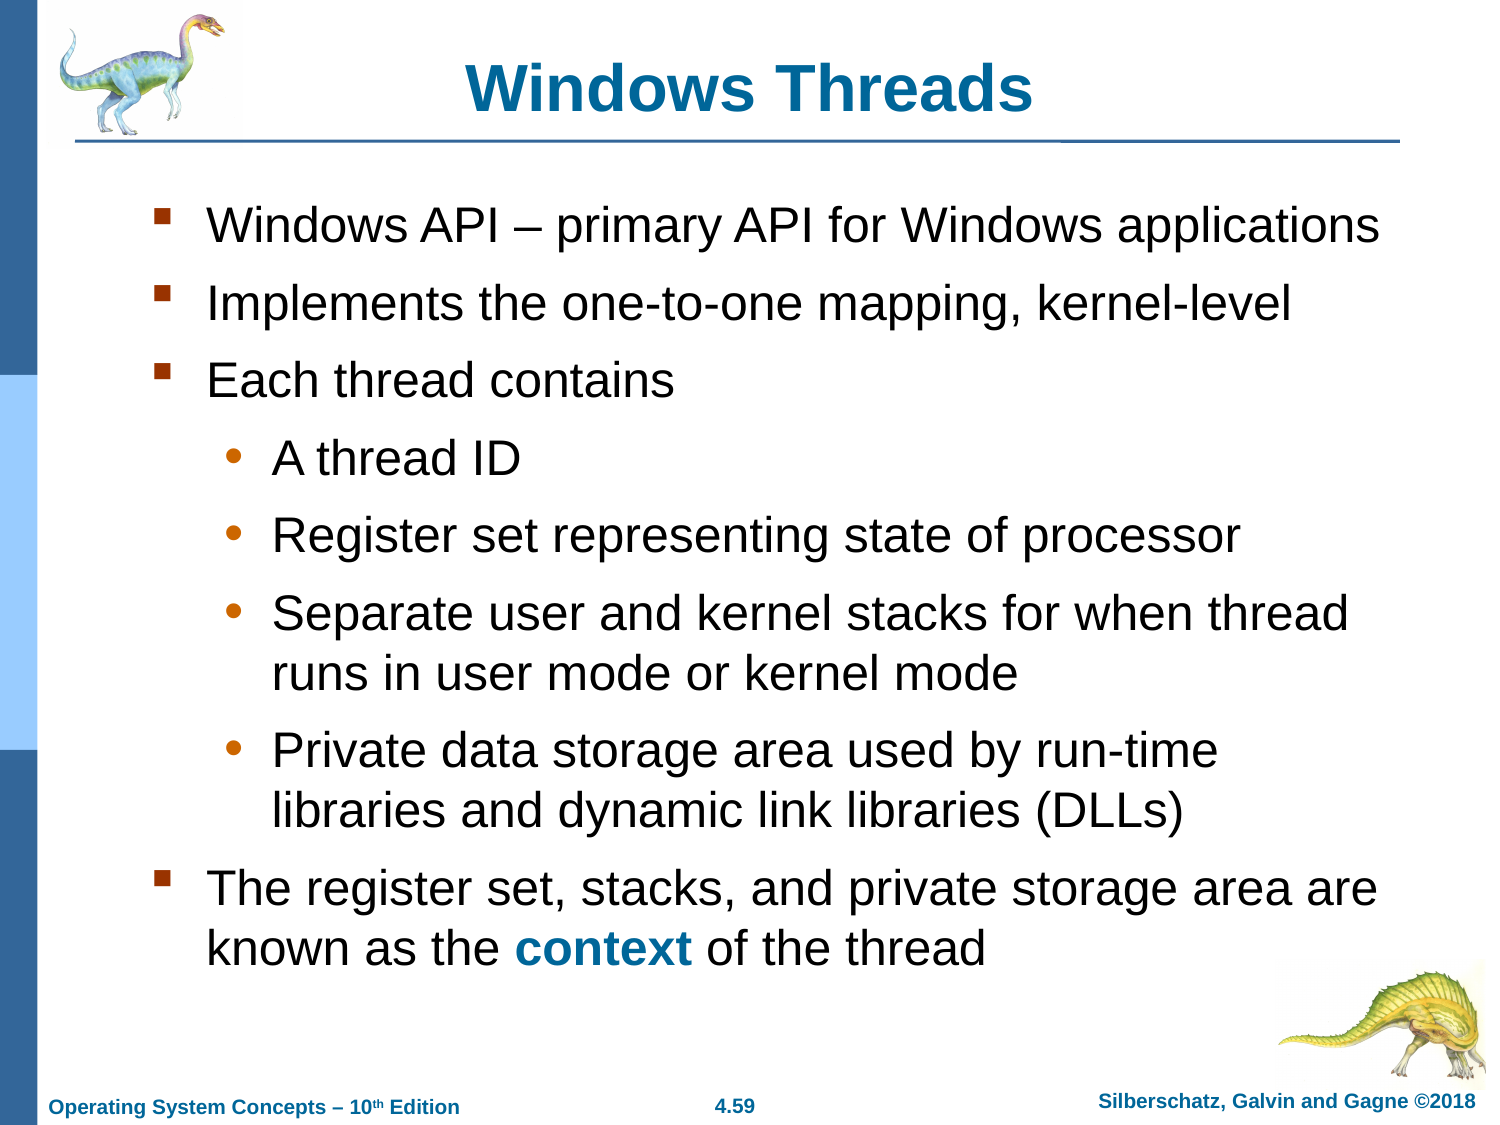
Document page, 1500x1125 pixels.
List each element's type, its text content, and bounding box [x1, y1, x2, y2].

title Windows Threads [75, 37, 1425, 133]
picture [46, 0, 243, 149]
list Windows API – primary API for Windows applications Implements the one-to-one mapping, kernel-level Each thread contains A thread ID Register set representing state of processor Separate user and kernel stacks for when thread runs in user mode or kernel mode Private data storage area used by run-time libraries and dynamic link libraries (DLLs) The register set, stacks, and private storage area are known as the context of the thread [134, 185, 1409, 1029]
picture [1275, 959, 1486, 1090]
